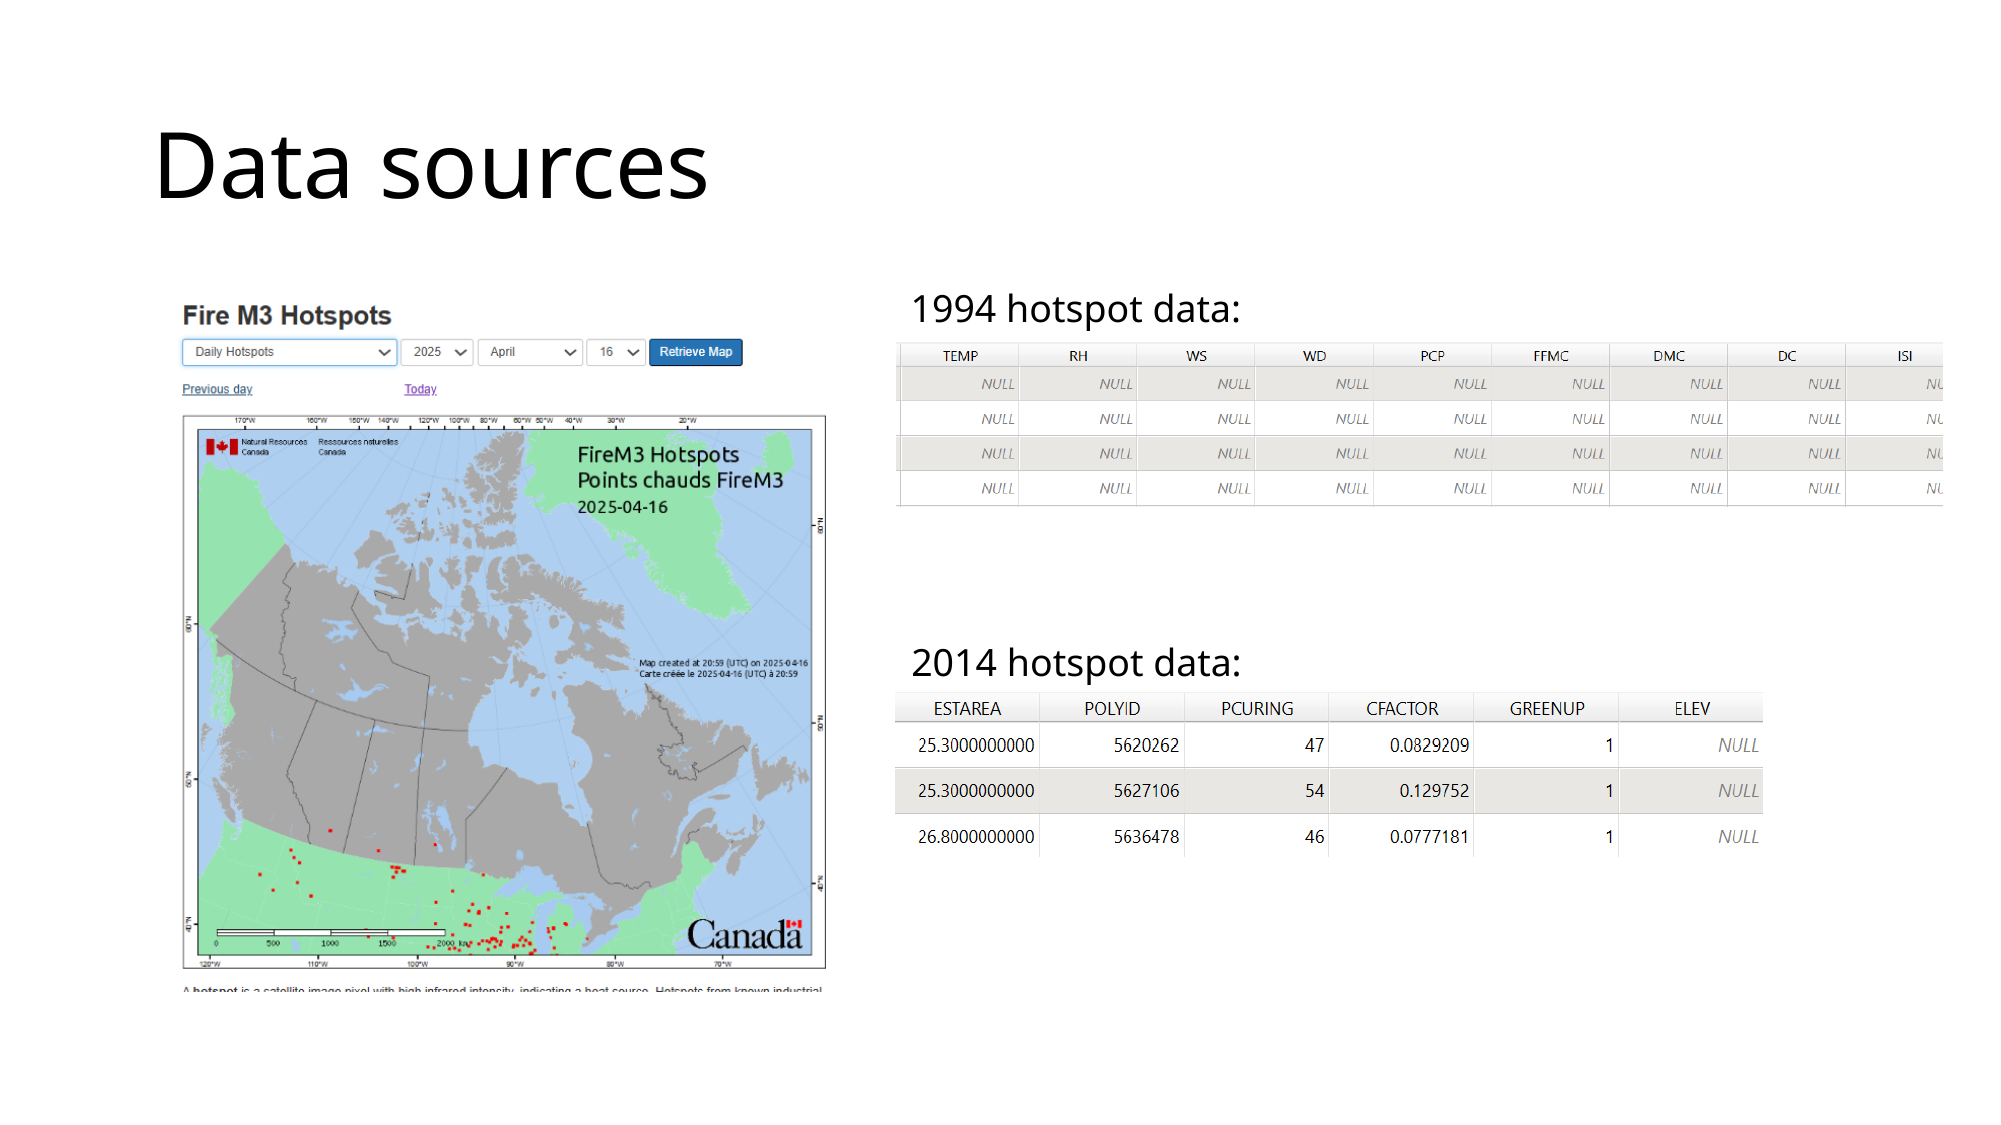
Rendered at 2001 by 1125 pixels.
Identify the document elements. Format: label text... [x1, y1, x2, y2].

text_box 2014 hotspot data:​ [896, 631, 1347, 691]
title Data sources [137, 59, 1863, 278]
picture [895, 342, 1944, 508]
text_box 1994 hotspot data: [895, 277, 1290, 338]
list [167, 277, 833, 993]
picture [895, 691, 1764, 857]
